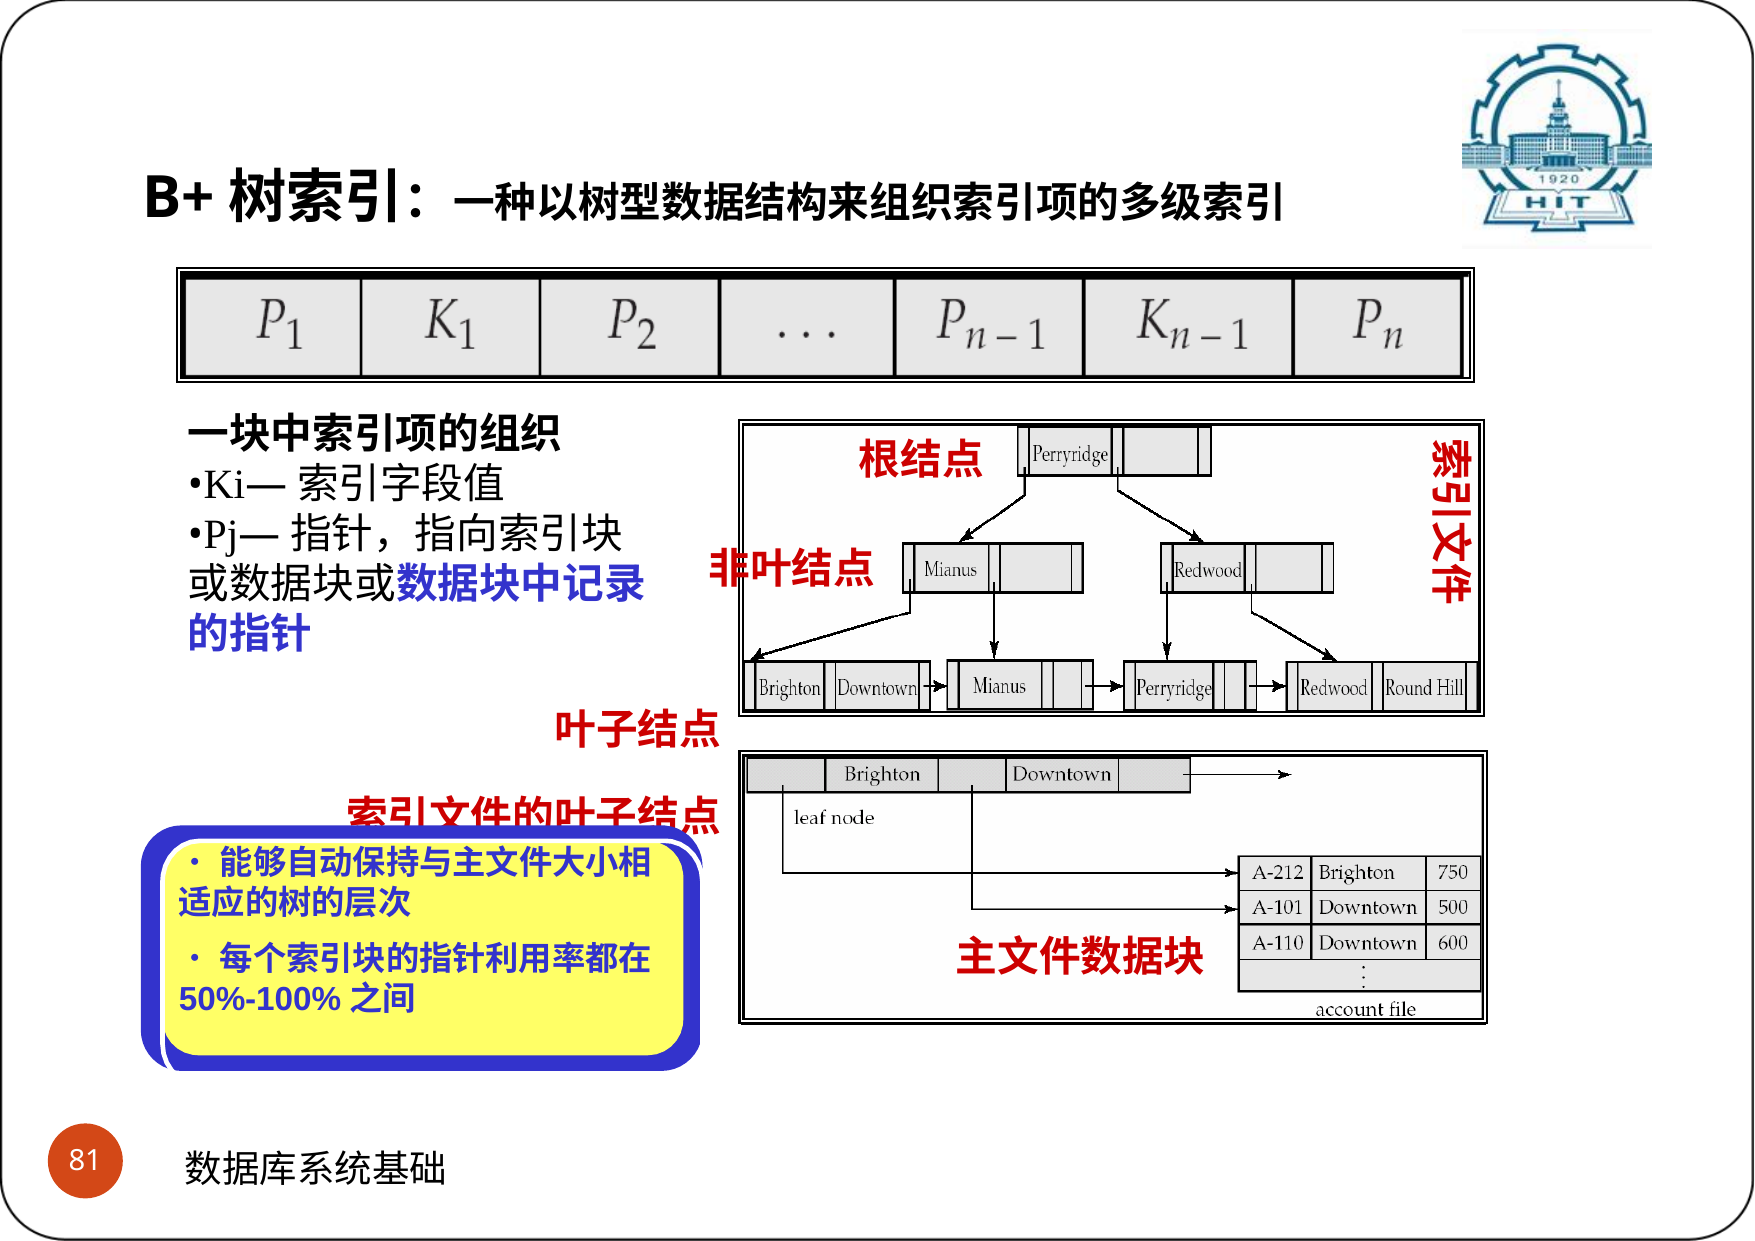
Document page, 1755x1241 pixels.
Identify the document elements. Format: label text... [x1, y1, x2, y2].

text_box [744, 756, 1482, 1019]
text_box 主文件数据块 [953, 929, 1208, 980]
text_box [140, 825, 703, 1070]
title B+树(B+ Tree) (2)B+树的基本概念 [171, 63, 1583, 271]
text_box 非叶结点 [706, 541, 878, 592]
text_box [181, 273, 1469, 378]
picture [0, 0, 1755, 1241]
text_box [743, 424, 1479, 712]
text_box 索引文件 [1428, 436, 1479, 607]
text_box 根结点 [856, 432, 986, 483]
text_box 一块中索引项的组织 •Ki—索引字段值 •Pj—指针，指向索引块 或数据块或数据块中记录 的指针 [185, 407, 649, 658]
text_box •能够自动保持与主文件大小相 适应的树的层次 •每个索引块的指针利用率都在 50%-100%之间 [176, 841, 660, 1017]
text_box [162, 840, 703, 1085]
text_box 叶子结点 索引文件的叶子结点 [343, 666, 724, 840]
text_box B+树索引：一种以树型数据结构来组织索引项的多级索引 [140, 159, 171, 230]
